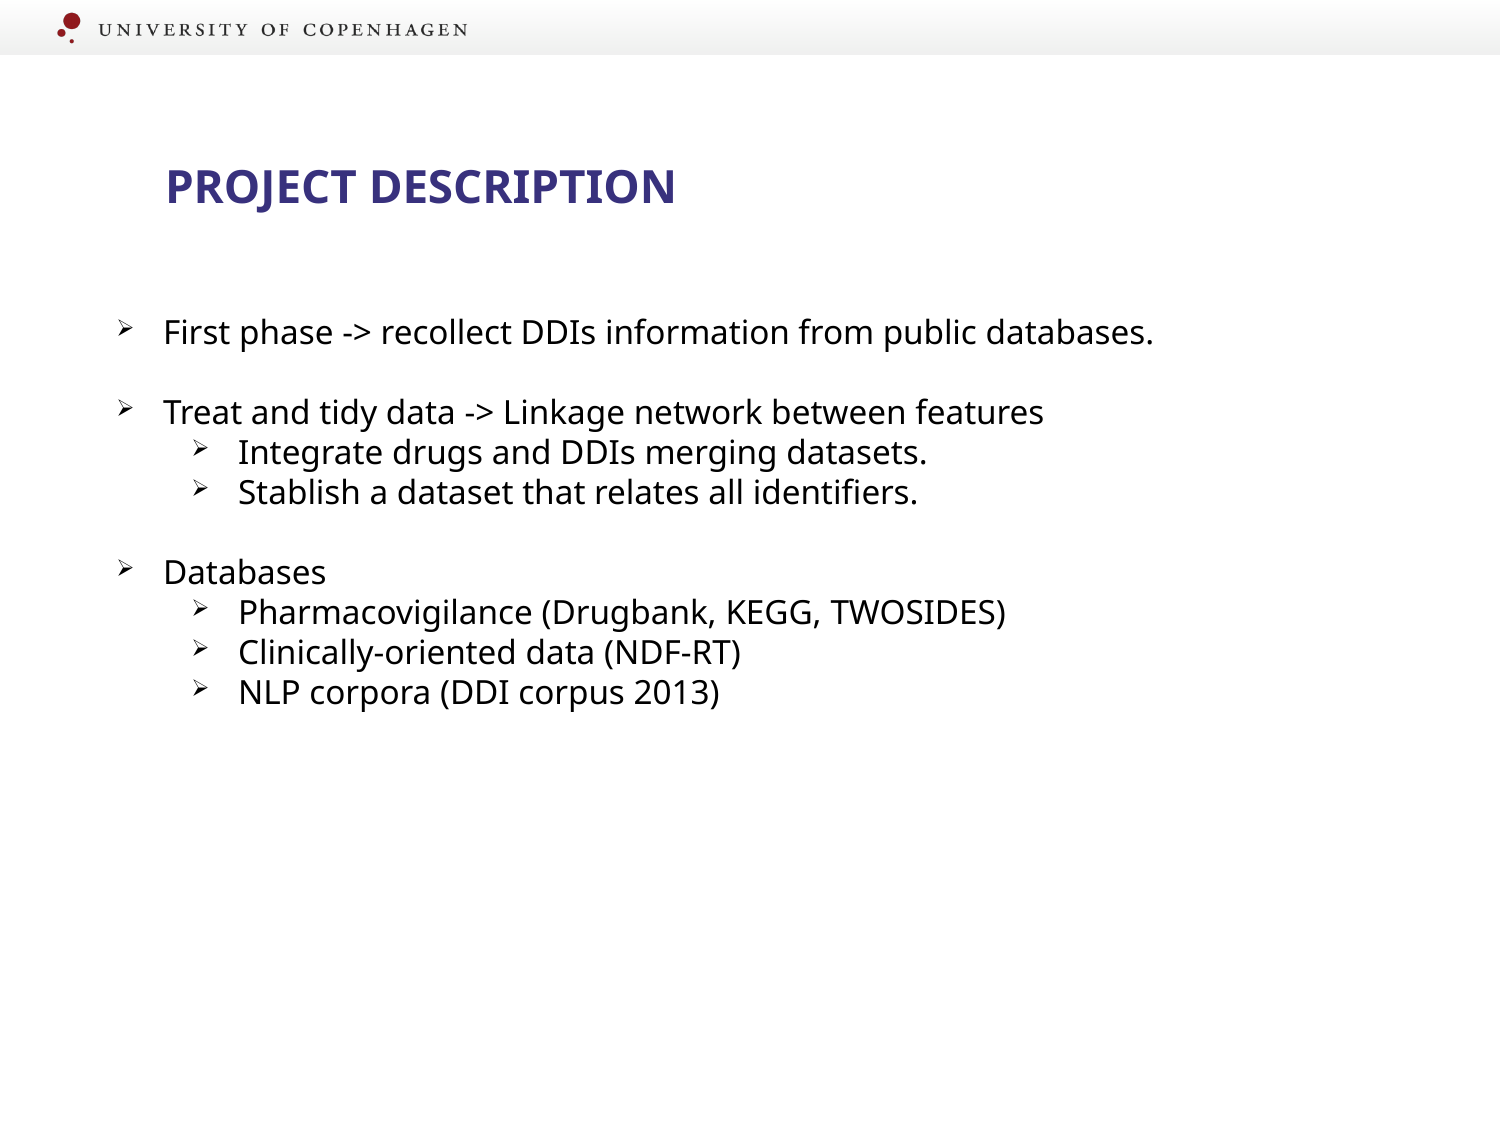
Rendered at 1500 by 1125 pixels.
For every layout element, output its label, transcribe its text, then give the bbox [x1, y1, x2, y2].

text_box First phase -> recollect DDIs information from public databases. Treat and tidy data -> Linkage network between features Integrate drugs and DDIs merging datasets. Stablish a dataset that relates all identifiers. Databases Pharmacovigilance (Drugbank, KEGG, TWOSIDES) Clinically-oriented data (NDF-RT) NLP corpora (DDI corpus 2013) [101, 304, 1402, 838]
title Project description [0, 122, 957, 257]
picture [92, 15, 475, 42]
